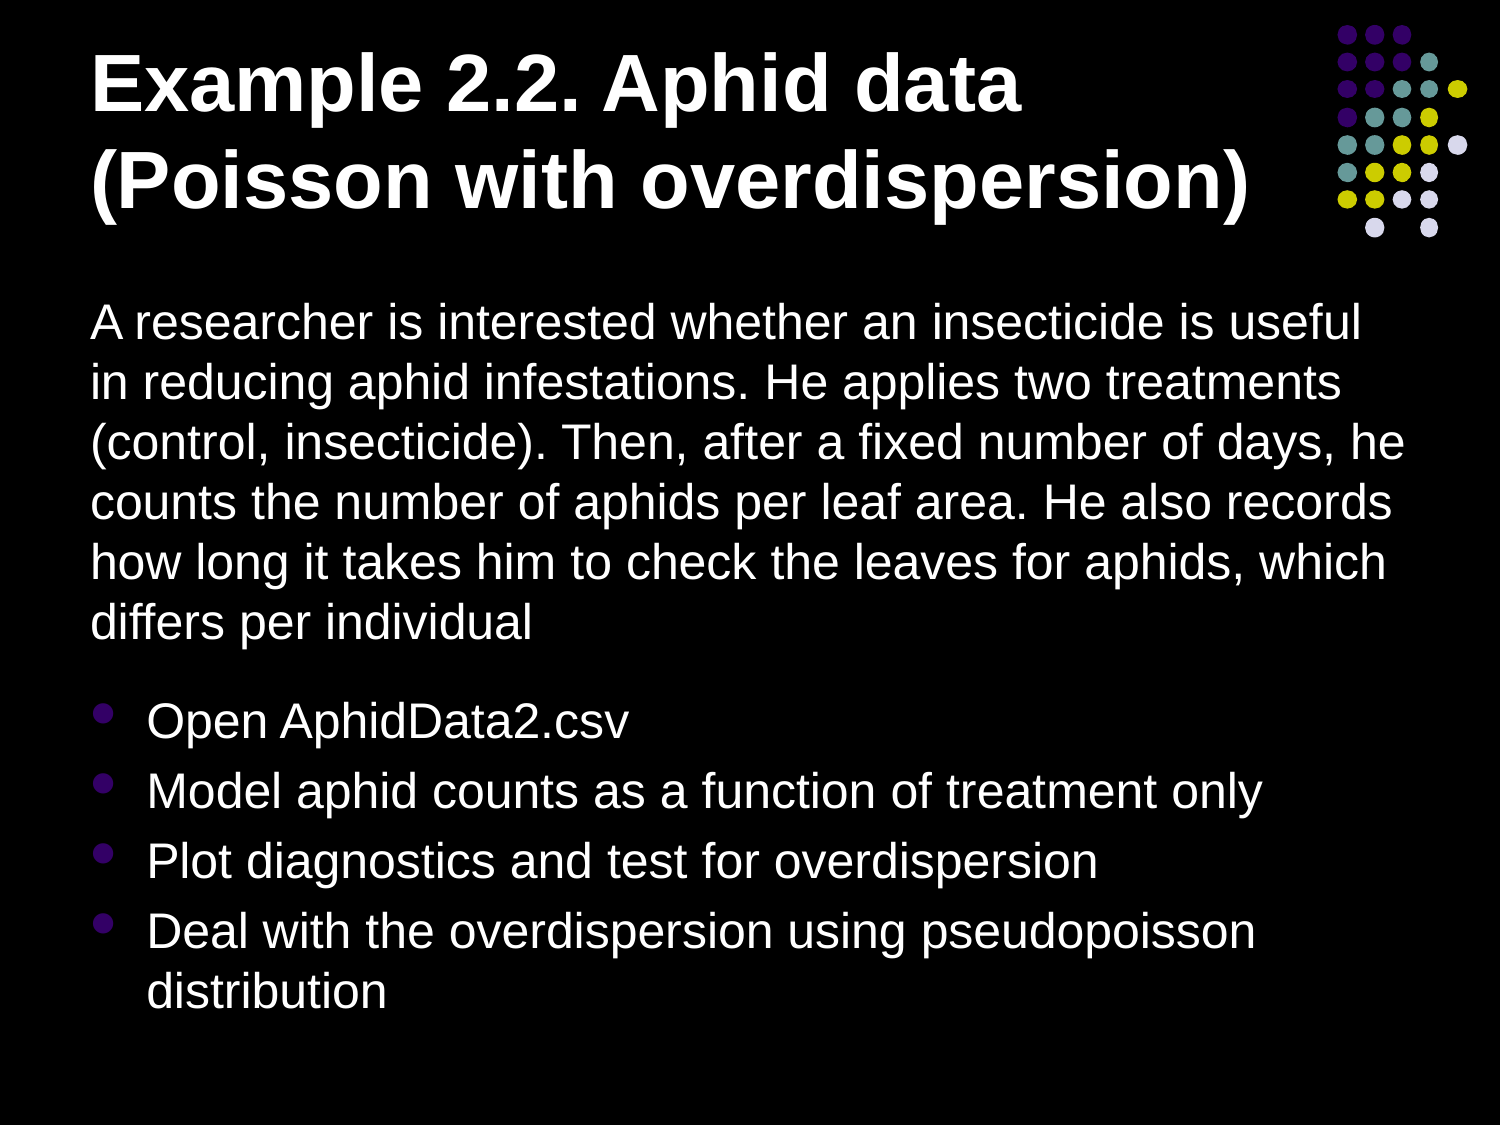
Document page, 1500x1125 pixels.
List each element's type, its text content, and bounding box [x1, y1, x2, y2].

title Example 2.2. Aphid data (Poisson with overdispersion) [75, 20, 1313, 233]
list A researcher is interested whether an insecticide is useful in reducing aphid infestations. He applies two treatments (control, insecticide). Then, after a fixed number of days, he counts the number of aphids per leaf area. He also records how long it takes him to check the leaves for aphids, which differs per individual Open AphidData2.csv Model aphid counts as a function of treatment only Plot diagnostics and test for overdispersion Deal with the overdispersion using pseudopoisson distribution [75, 282, 1425, 1006]
